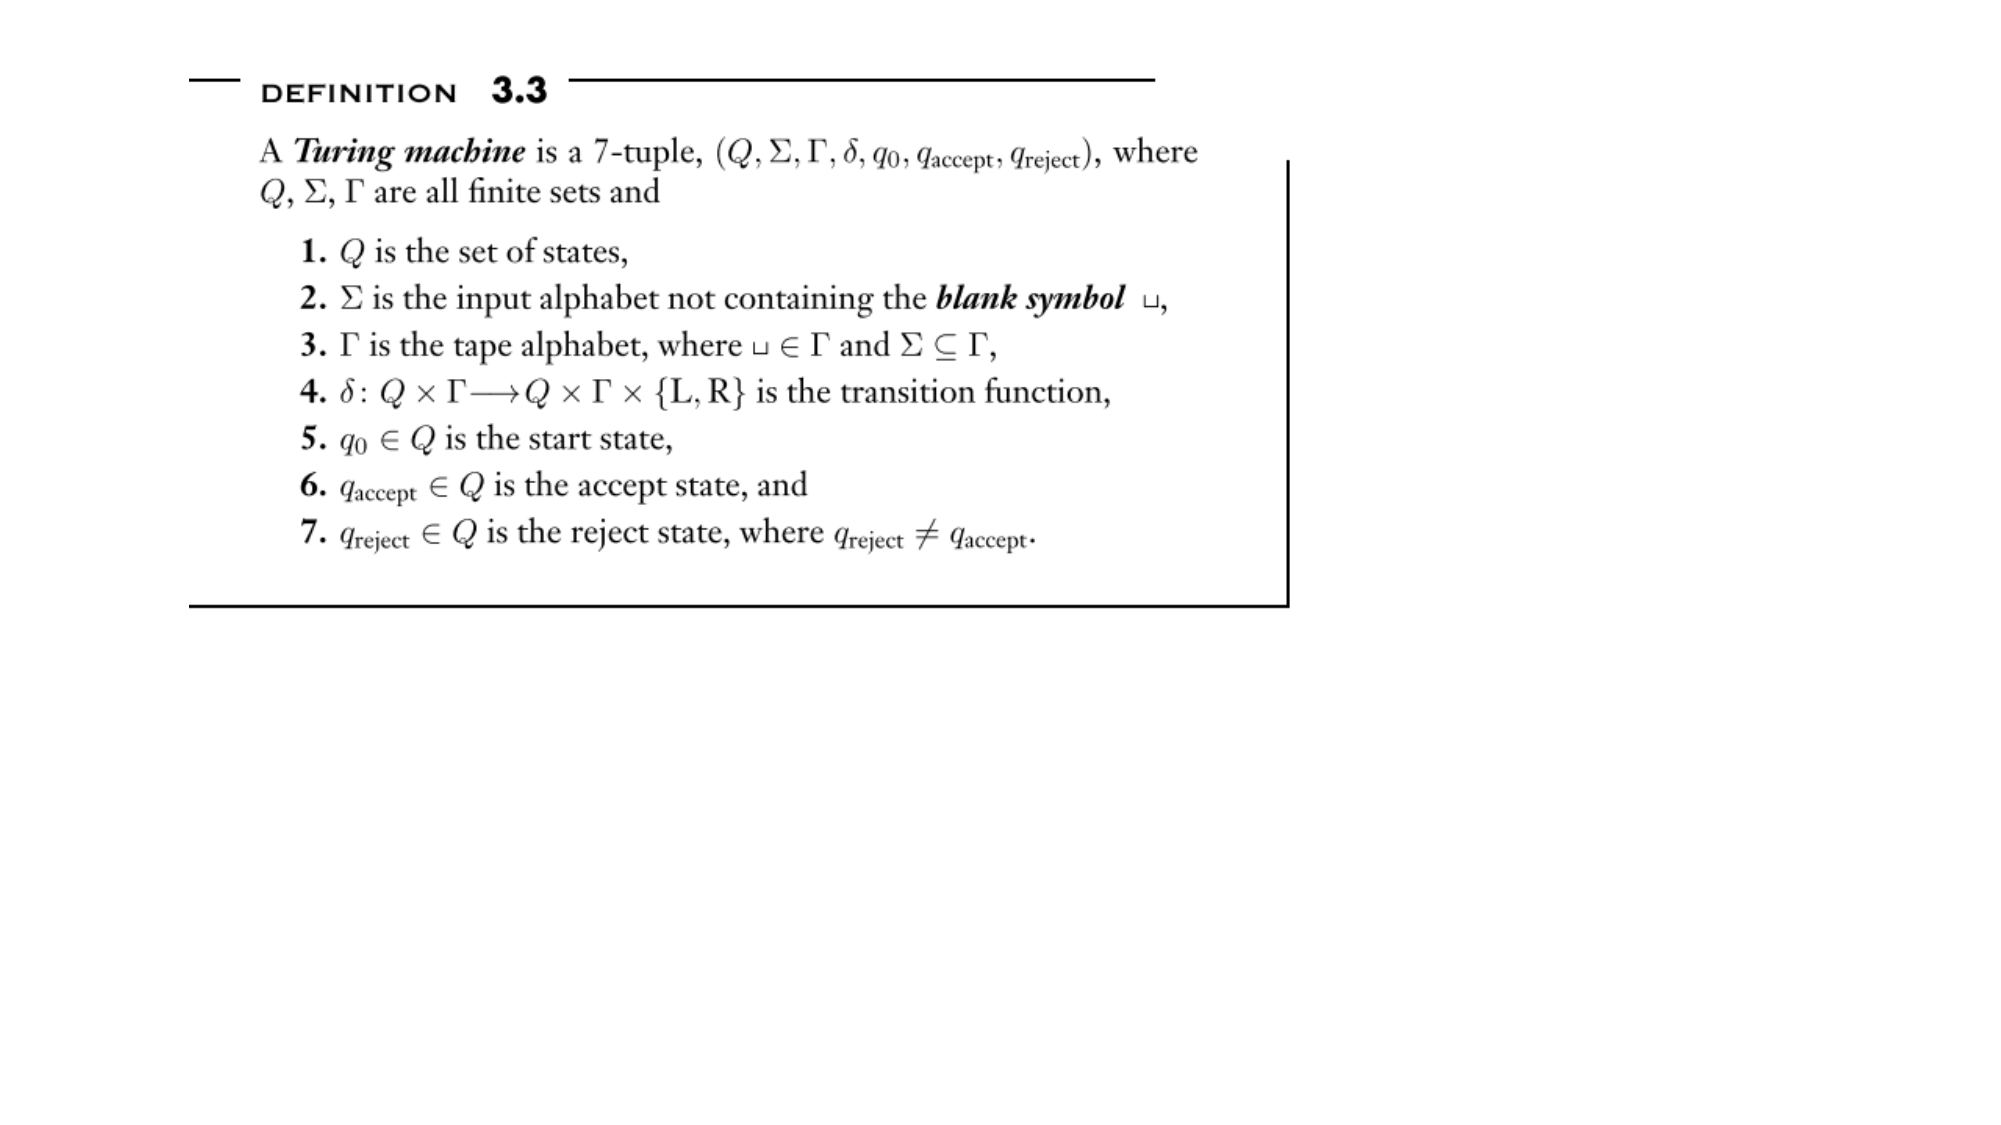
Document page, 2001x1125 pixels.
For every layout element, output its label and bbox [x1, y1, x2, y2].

picture [188, 57, 1340, 613]
